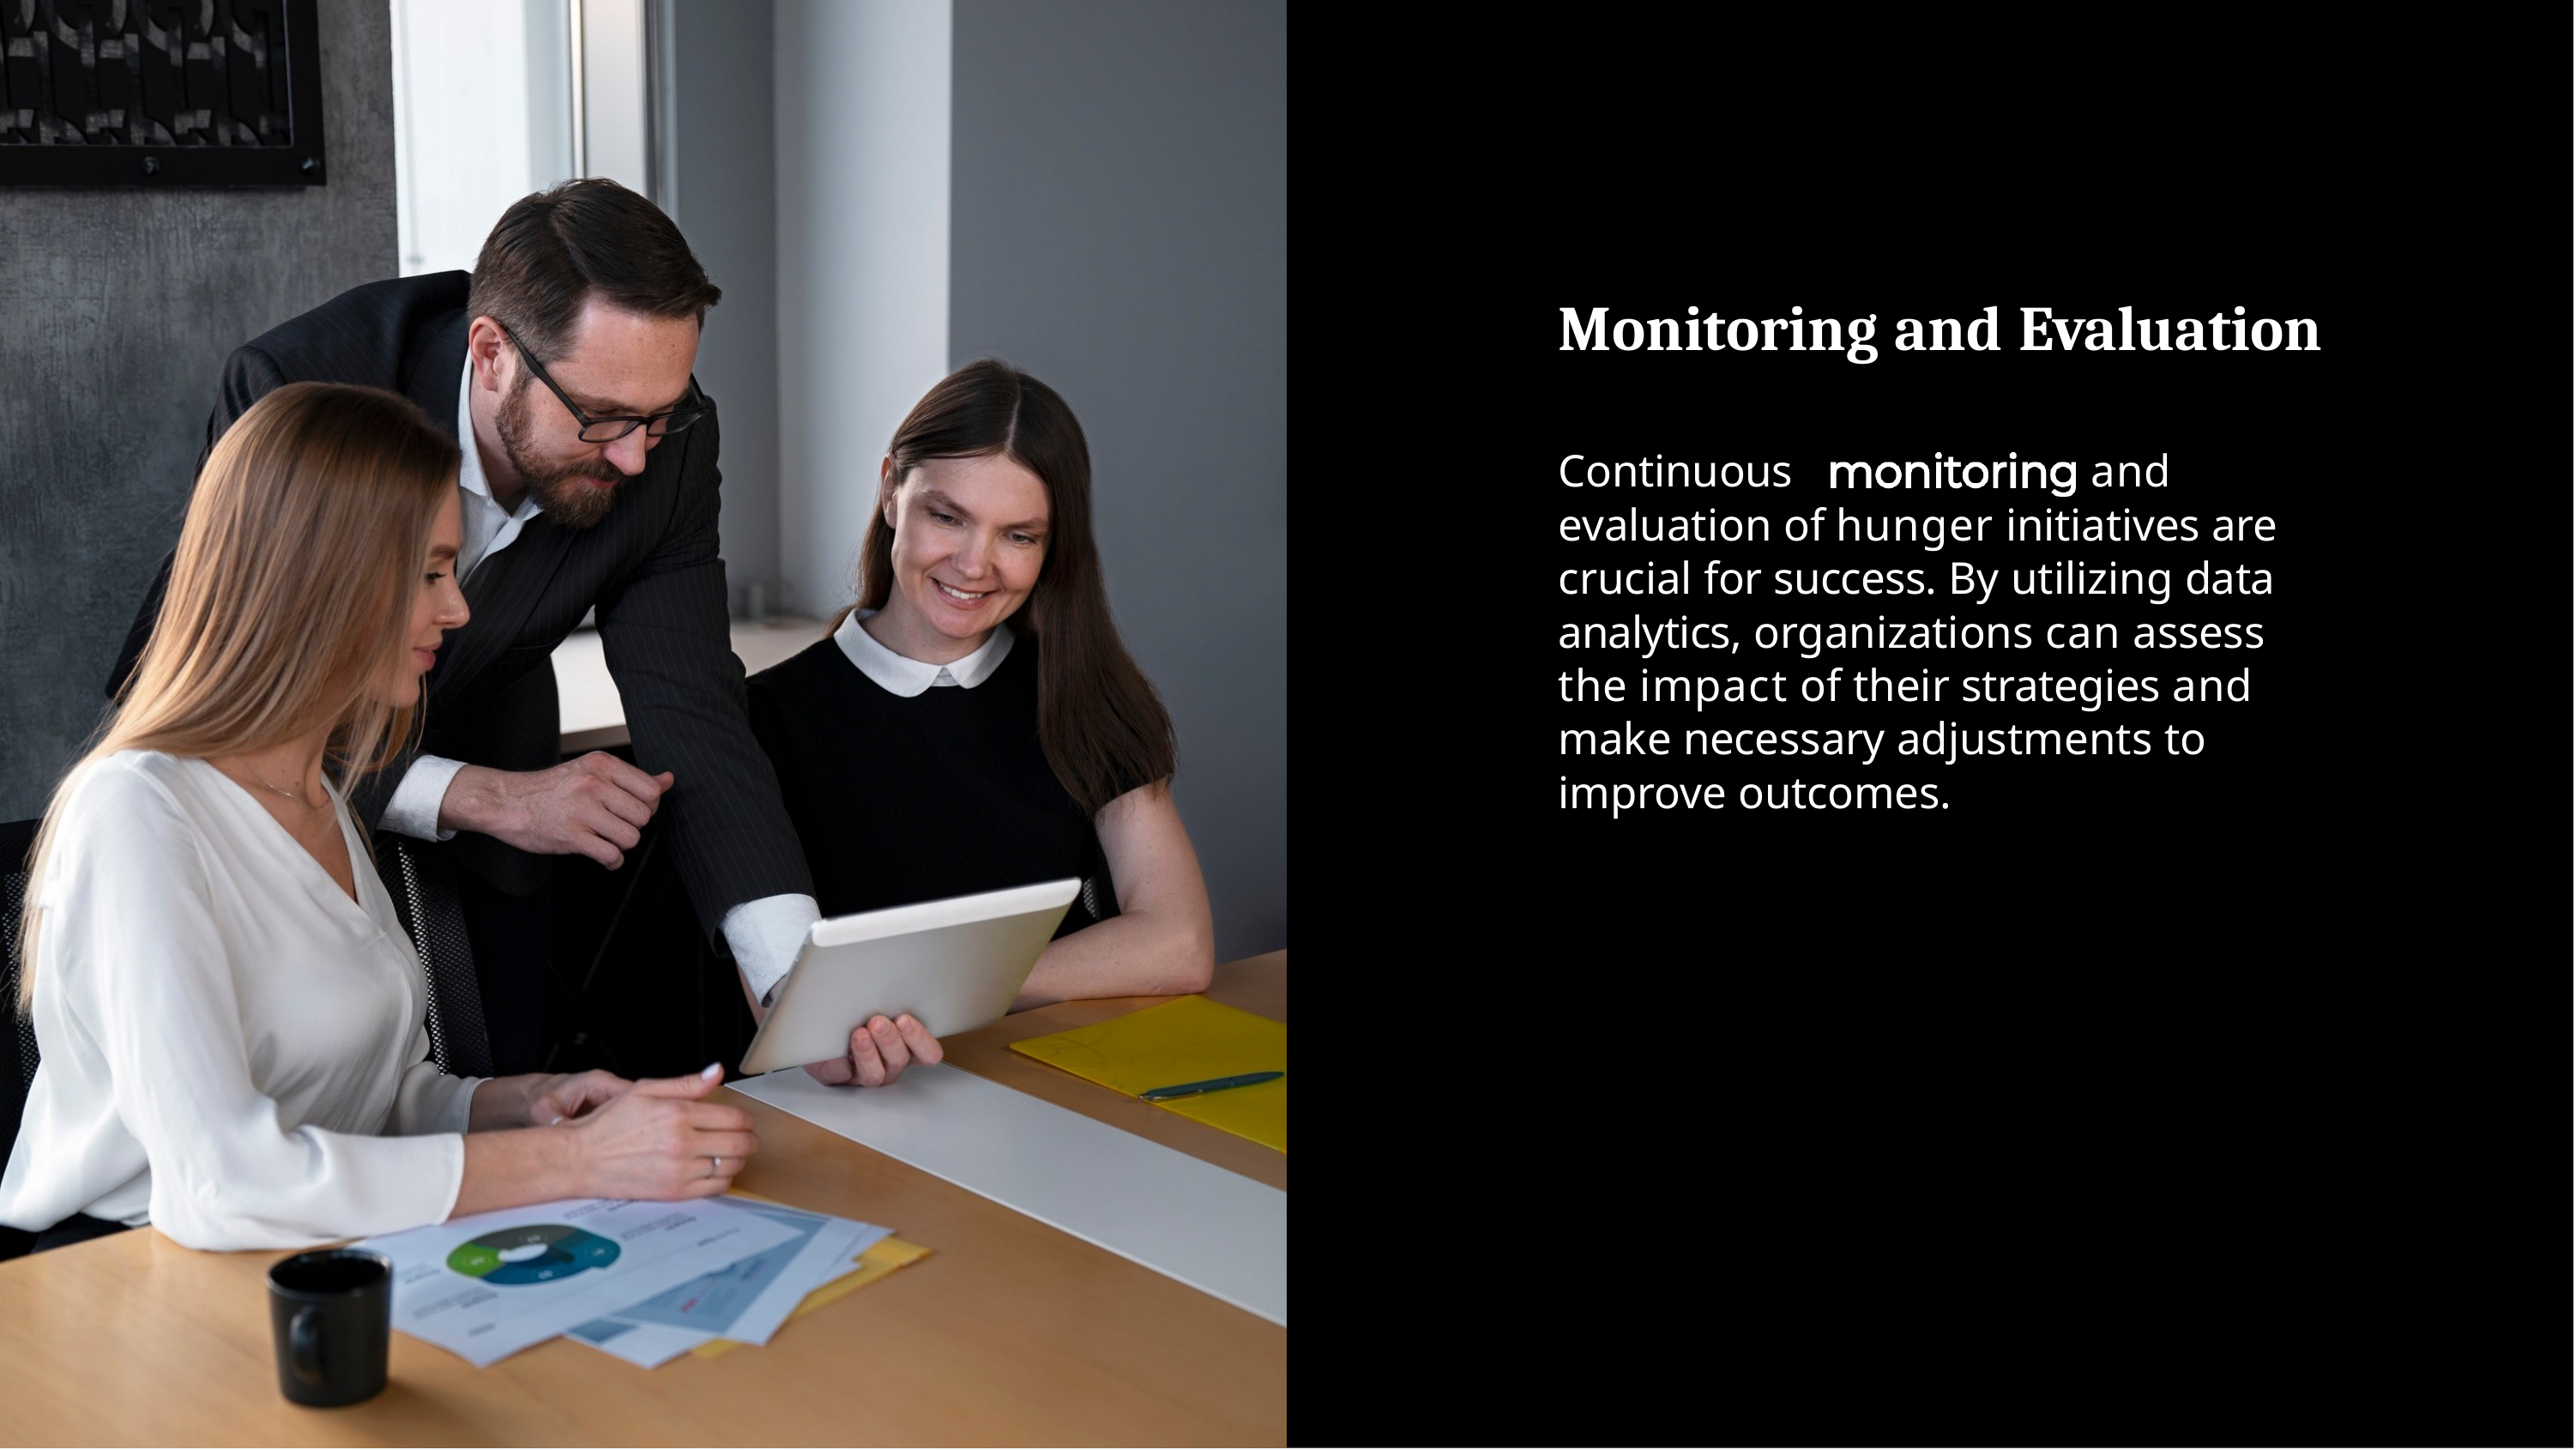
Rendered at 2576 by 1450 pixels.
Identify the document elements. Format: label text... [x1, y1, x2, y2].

title Monitoring and Evaluation [1556, 285, 2346, 529]
picture [1831, 452, 2076, 497]
text_box Continuous and evaluation of hunger initiatives are crucial for success. By utilizing data analytics, organizations can assess the impact of their strategies and make necessary adjustments to improve outcomes. [1556, 441, 2340, 818]
text_box [1288, 0, 2573, 1448]
picture [0, 0, 1288, 1448]
